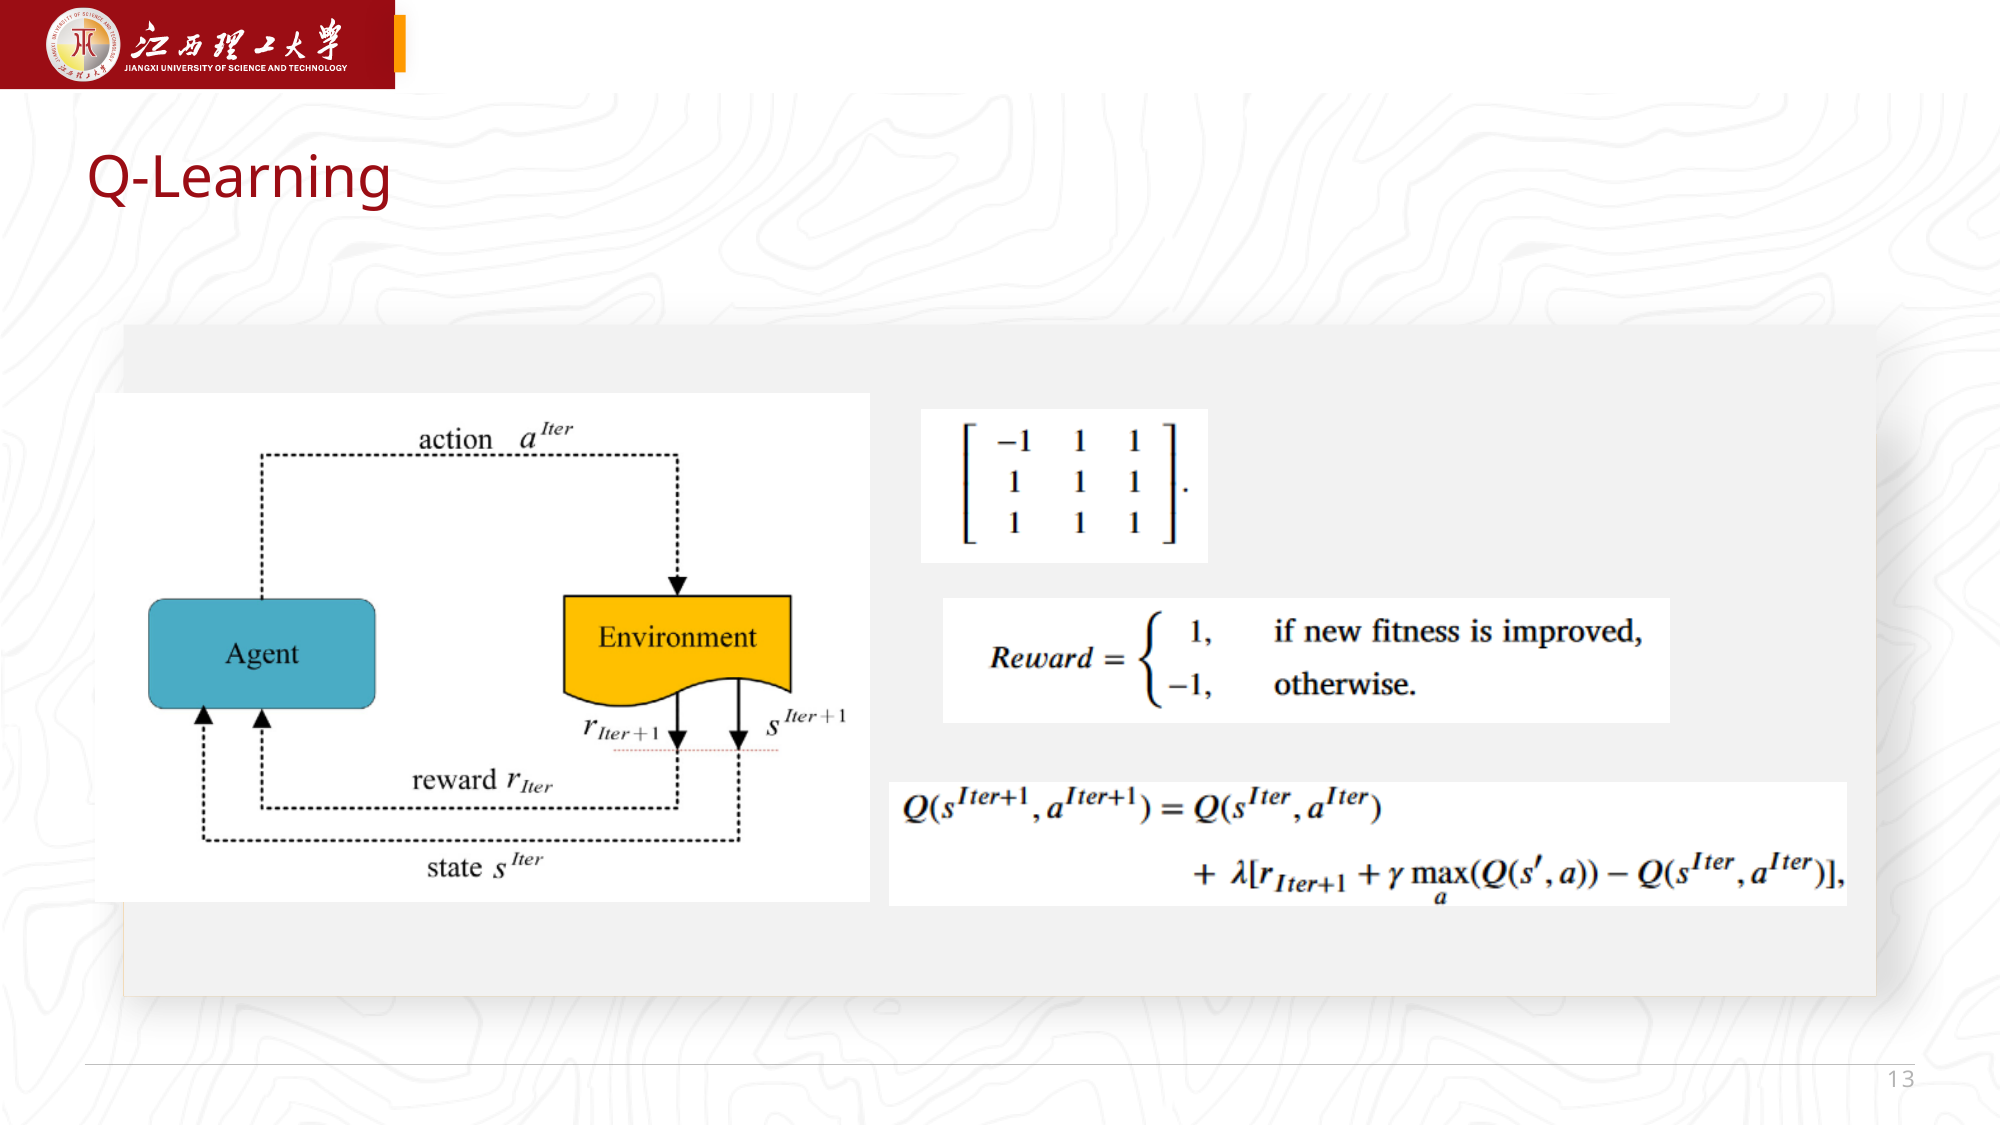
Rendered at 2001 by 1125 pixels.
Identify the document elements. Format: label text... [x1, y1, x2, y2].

picture [888, 782, 1847, 906]
text_box Q-Learning [71, 131, 409, 216]
picture [943, 598, 1670, 723]
picture [46, 4, 355, 85]
picture [921, 409, 1208, 563]
text_box [123, 324, 1877, 997]
picture [95, 393, 870, 902]
slide_number [1765, 1056, 1916, 1104]
